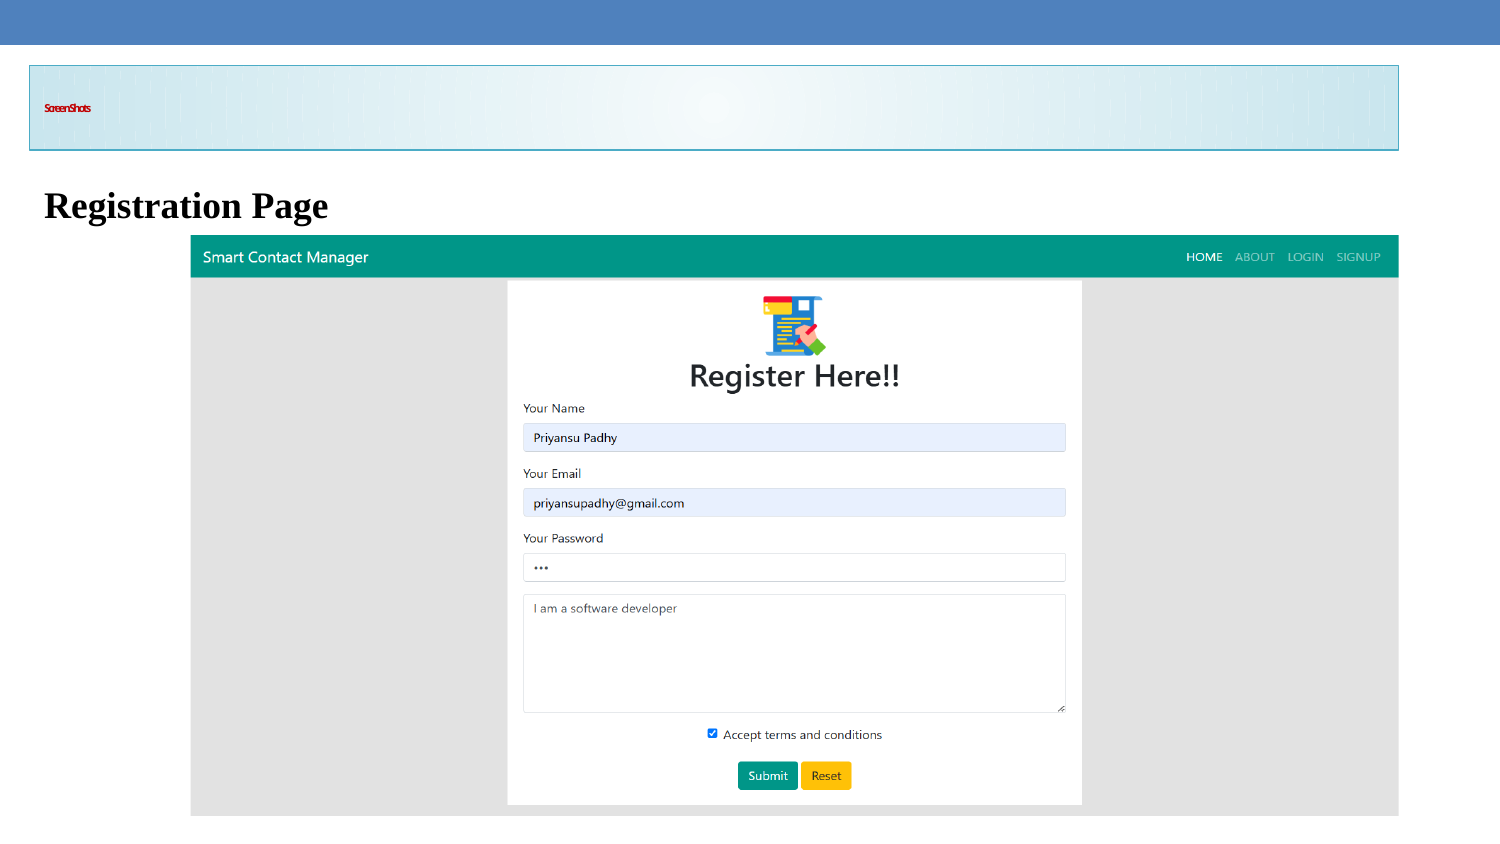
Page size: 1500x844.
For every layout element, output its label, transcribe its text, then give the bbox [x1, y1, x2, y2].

picture [190, 232, 1399, 817]
text_box Registration Page [29, 173, 502, 234]
title Screen Shots [29, 65, 1399, 151]
